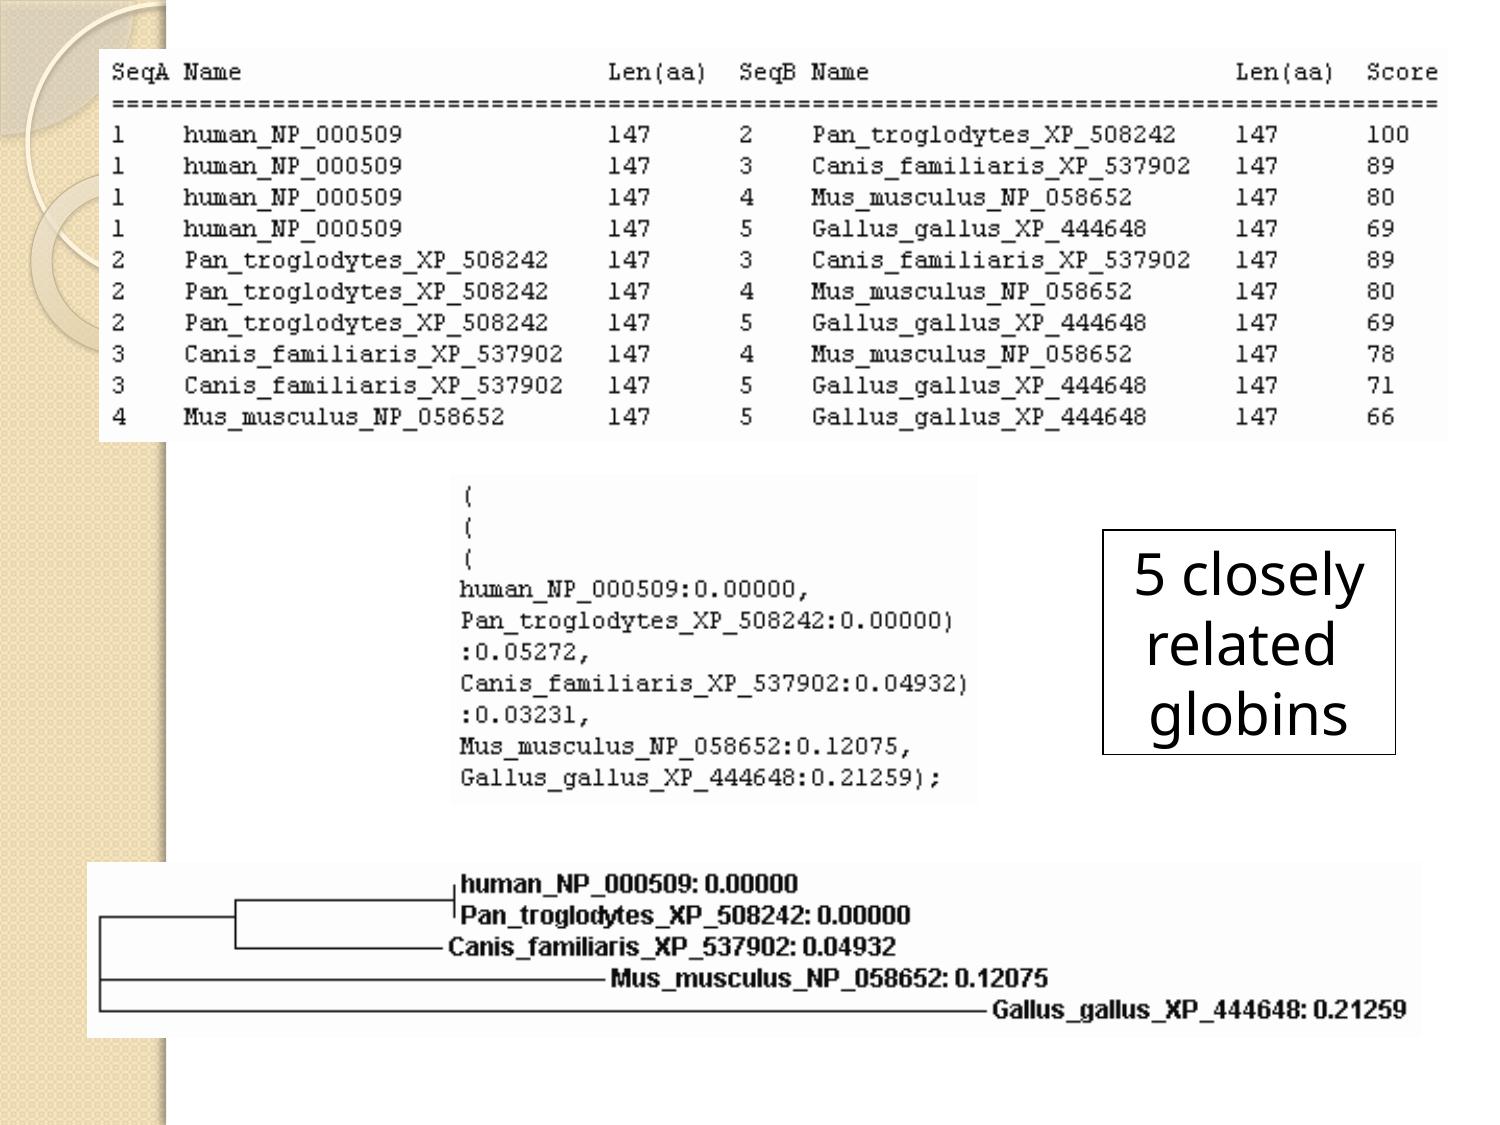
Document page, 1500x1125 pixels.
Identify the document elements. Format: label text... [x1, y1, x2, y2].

picture [87, 862, 1422, 1038]
text_box 5 closely related globins [1103, 529, 1396, 755]
picture [449, 474, 978, 805]
picture [99, 49, 1449, 442]
